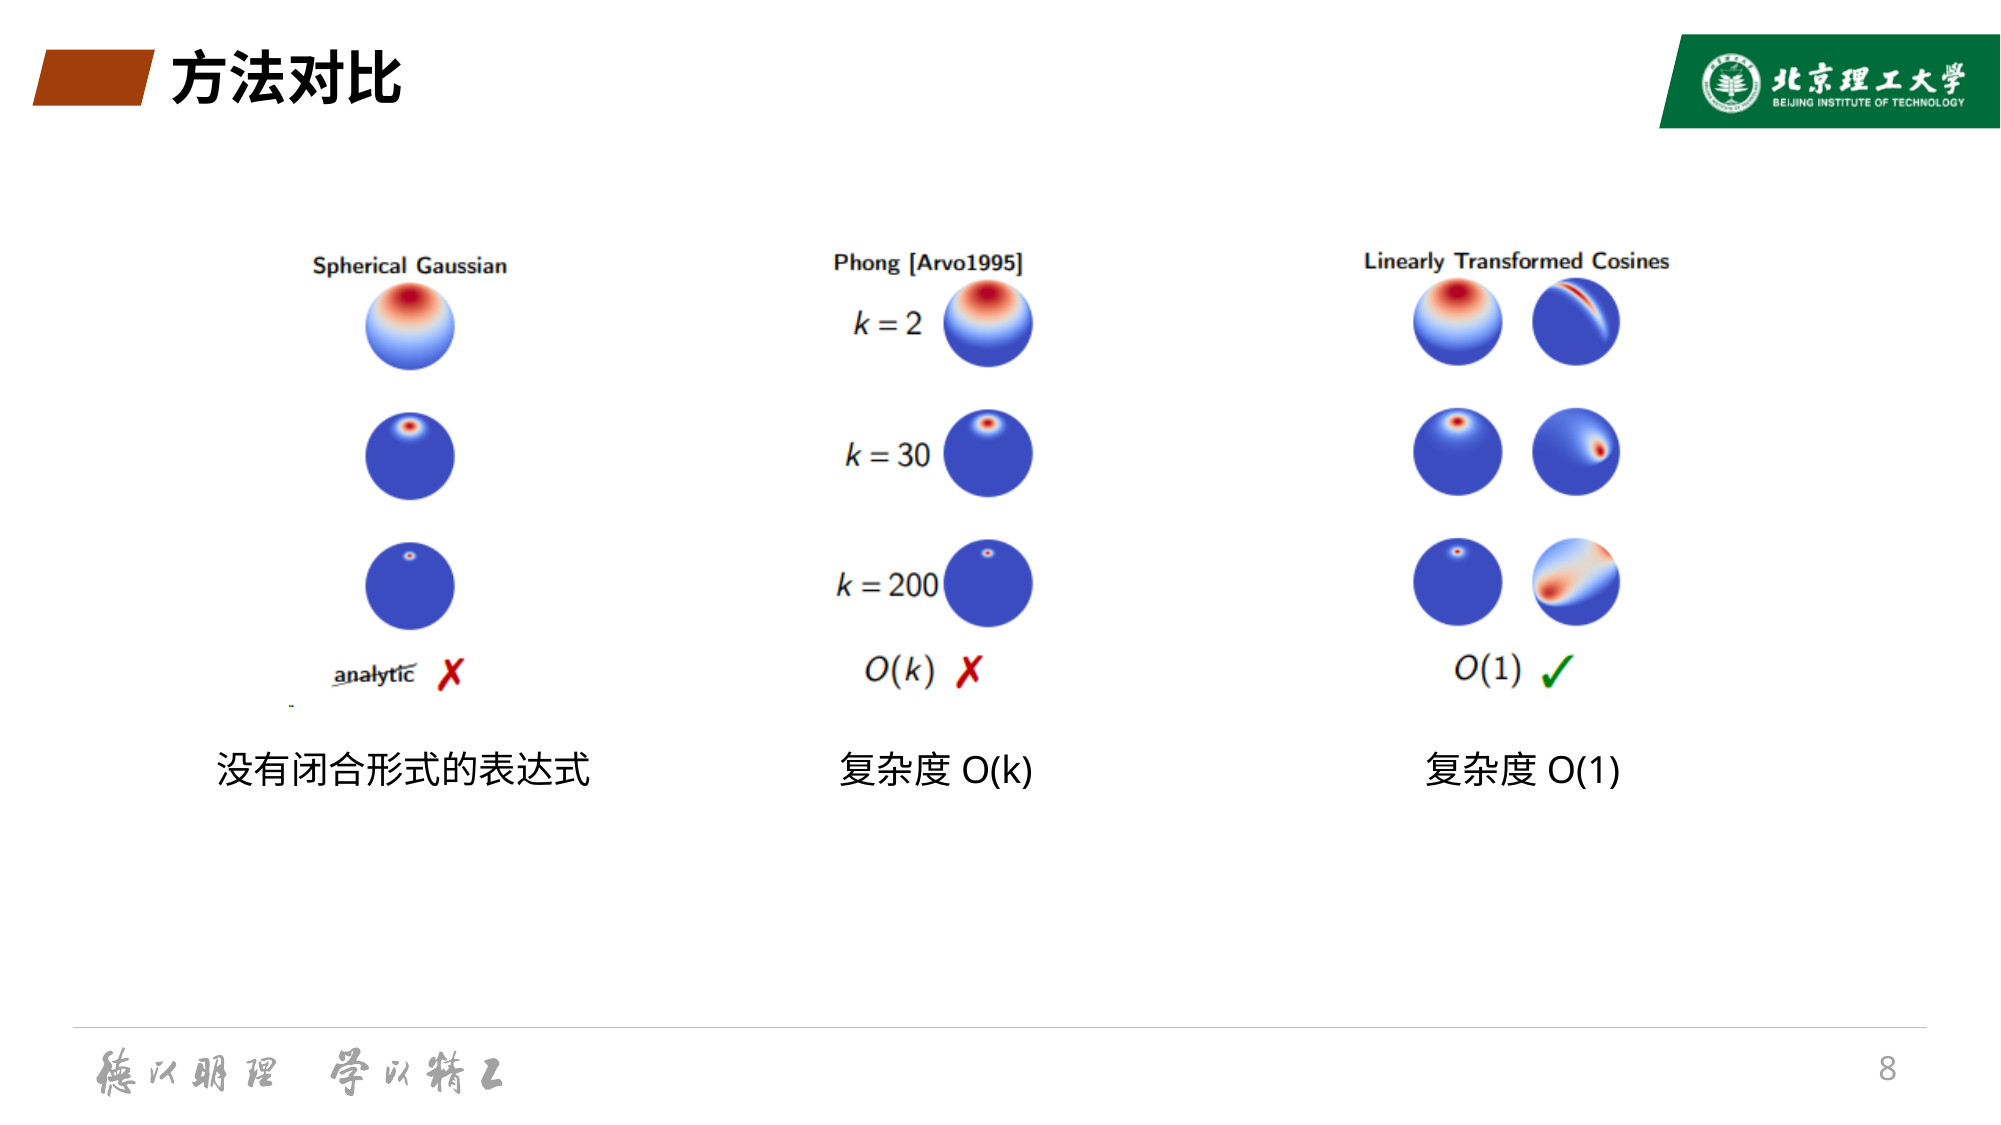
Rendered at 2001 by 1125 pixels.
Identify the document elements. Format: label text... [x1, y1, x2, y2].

picture [289, 239, 521, 707]
picture [823, 239, 1049, 698]
picture [1685, 39, 1985, 124]
picture [1351, 239, 1694, 692]
text_box 复杂度O(1) [1410, 738, 1635, 799]
text_box 没有闭合形式的表达式 [201, 738, 609, 799]
text_box 复杂度O(k) [824, 738, 1048, 799]
title 方法对比 [155, 41, 1621, 120]
